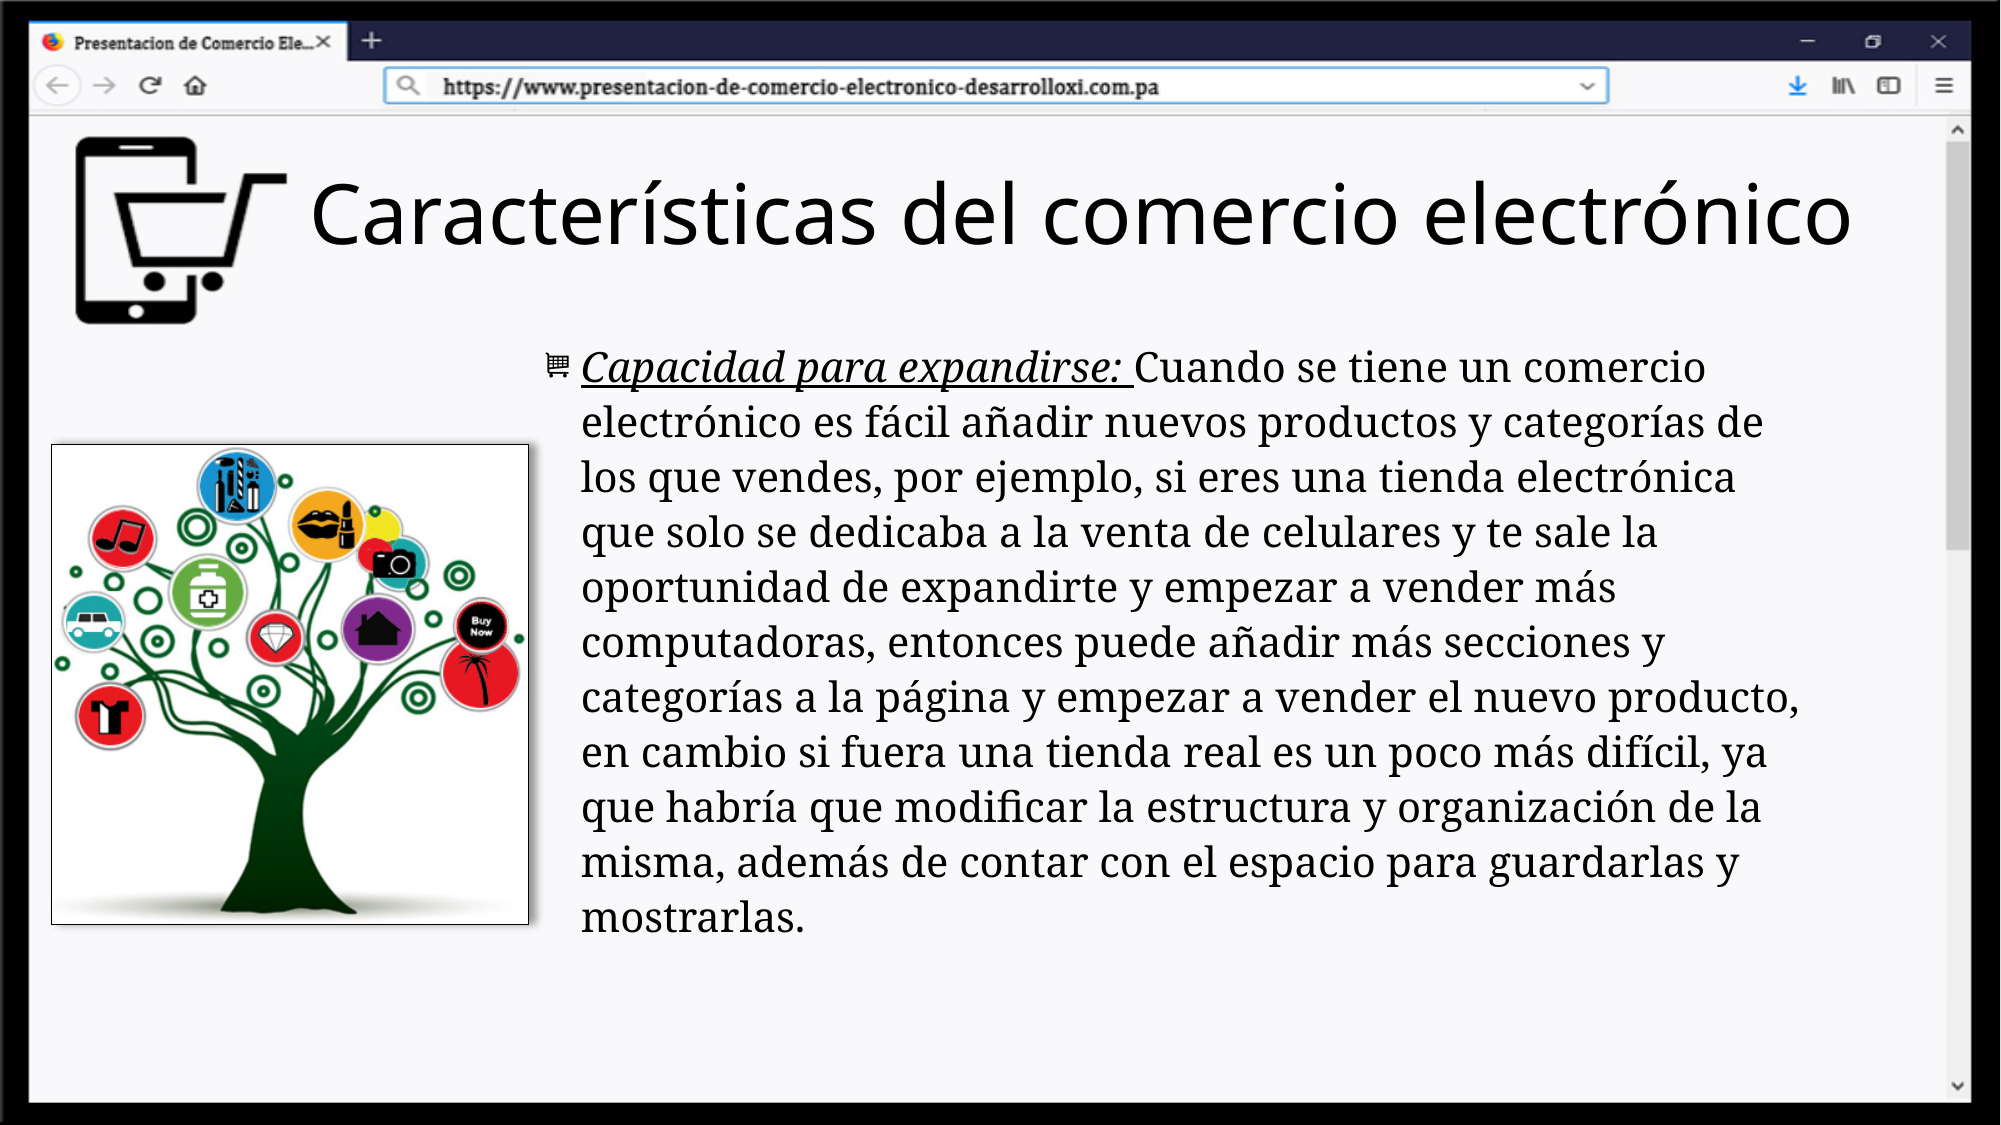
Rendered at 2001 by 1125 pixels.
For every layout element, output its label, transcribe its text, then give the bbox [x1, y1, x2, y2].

list Capacidad para expandirse: Cuando se tiene un comercio electrónico es fácil añadir nuevos productos y categorías de los que vendes, por ejemplo, si eres una tienda electrónica que solo se dedicaba a la venta de celulares y te sale la oportunidad de expandirte y empezar a vender más computadoras, entonces puede añadir más secciones y categorías a la página y empezar a vender el nuevo producto, en cambio si fuera una tienda real es un poco más difícil, ya que habría que modificar la estructura y organización de la misma, además de contar con el espacio para guardarlas y mostrarlas. [528, 327, 1820, 1042]
title Características del comercio electrónico [294, 122, 1898, 313]
picture [0, 0, 2001, 1125]
